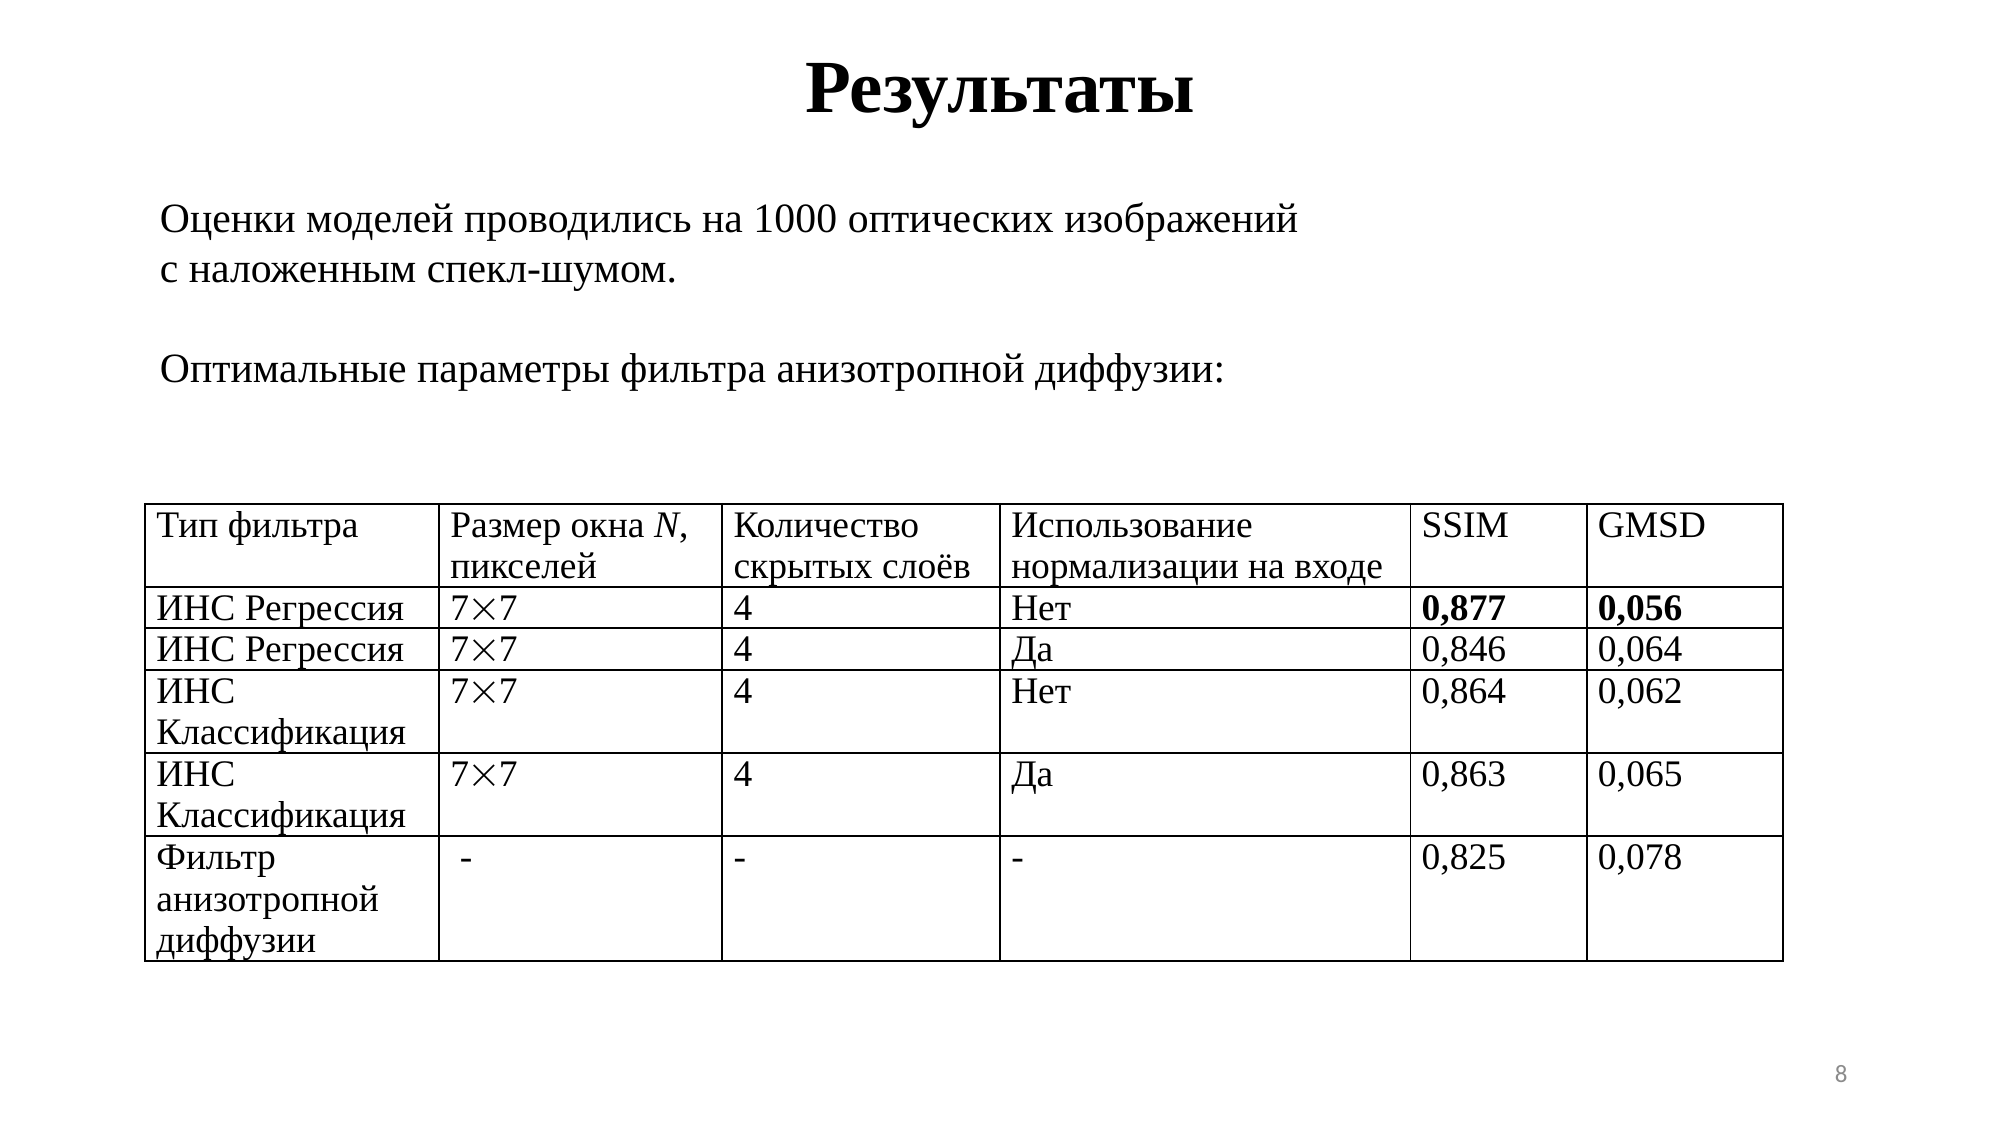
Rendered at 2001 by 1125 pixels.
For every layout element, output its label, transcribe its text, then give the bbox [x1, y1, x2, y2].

table_cell 77 [440, 754, 721, 835]
table_cell - [440, 837, 721, 960]
table_cell 0,863 [1411, 754, 1586, 835]
table_header Тип фильтра [146, 505, 438, 586]
table_cell Нет [1001, 588, 1410, 627]
table_cell 0,078 [1588, 837, 1782, 960]
table_header GMSD [1588, 505, 1782, 586]
table_cell 0,864 [1411, 671, 1586, 752]
table_cell ИНС Классификация [146, 671, 438, 752]
table_header Размер окна N, пикселей [440, 505, 721, 586]
table_cell 4 [723, 629, 999, 669]
table_cell - [1001, 837, 1410, 960]
table_cell 0,846 [1411, 629, 1586, 669]
table_cell Фильтр анизотропной диффузии [146, 837, 438, 960]
table_cell Да [1001, 754, 1410, 835]
table_cell 77 [440, 671, 721, 752]
table_cell 0,056 [1588, 588, 1782, 627]
table_cell 0,064 [1588, 629, 1782, 669]
table_cell 0,065 [1588, 754, 1782, 835]
table_cell ИНС Регрессия [146, 629, 438, 669]
table_cell - [723, 837, 999, 960]
table_cell 0,877 [1411, 588, 1586, 627]
table_cell Нет [1001, 671, 1410, 752]
table_cell 0,825 [1411, 837, 1586, 960]
table_header SSIM [1411, 505, 1586, 586]
title Результаты [174, 17, 1826, 163]
table_cell 4 [723, 754, 999, 835]
table_cell 0,062 [1588, 671, 1782, 752]
table_cell 77 [440, 629, 721, 669]
table_header Количество скрытых слоёв [723, 505, 999, 586]
table_header Использование нормализации на входе [1001, 505, 1410, 586]
slide_number 8 [1412, 1042, 1863, 1103]
table_cell 4 [723, 588, 999, 627]
table_cell ИНС Классификация [146, 754, 438, 835]
table_cell 77 [440, 588, 721, 627]
table_cell Да [1001, 629, 1410, 669]
table_cell 4 [723, 671, 999, 752]
table_cell ИНС Регрессия [146, 588, 438, 627]
